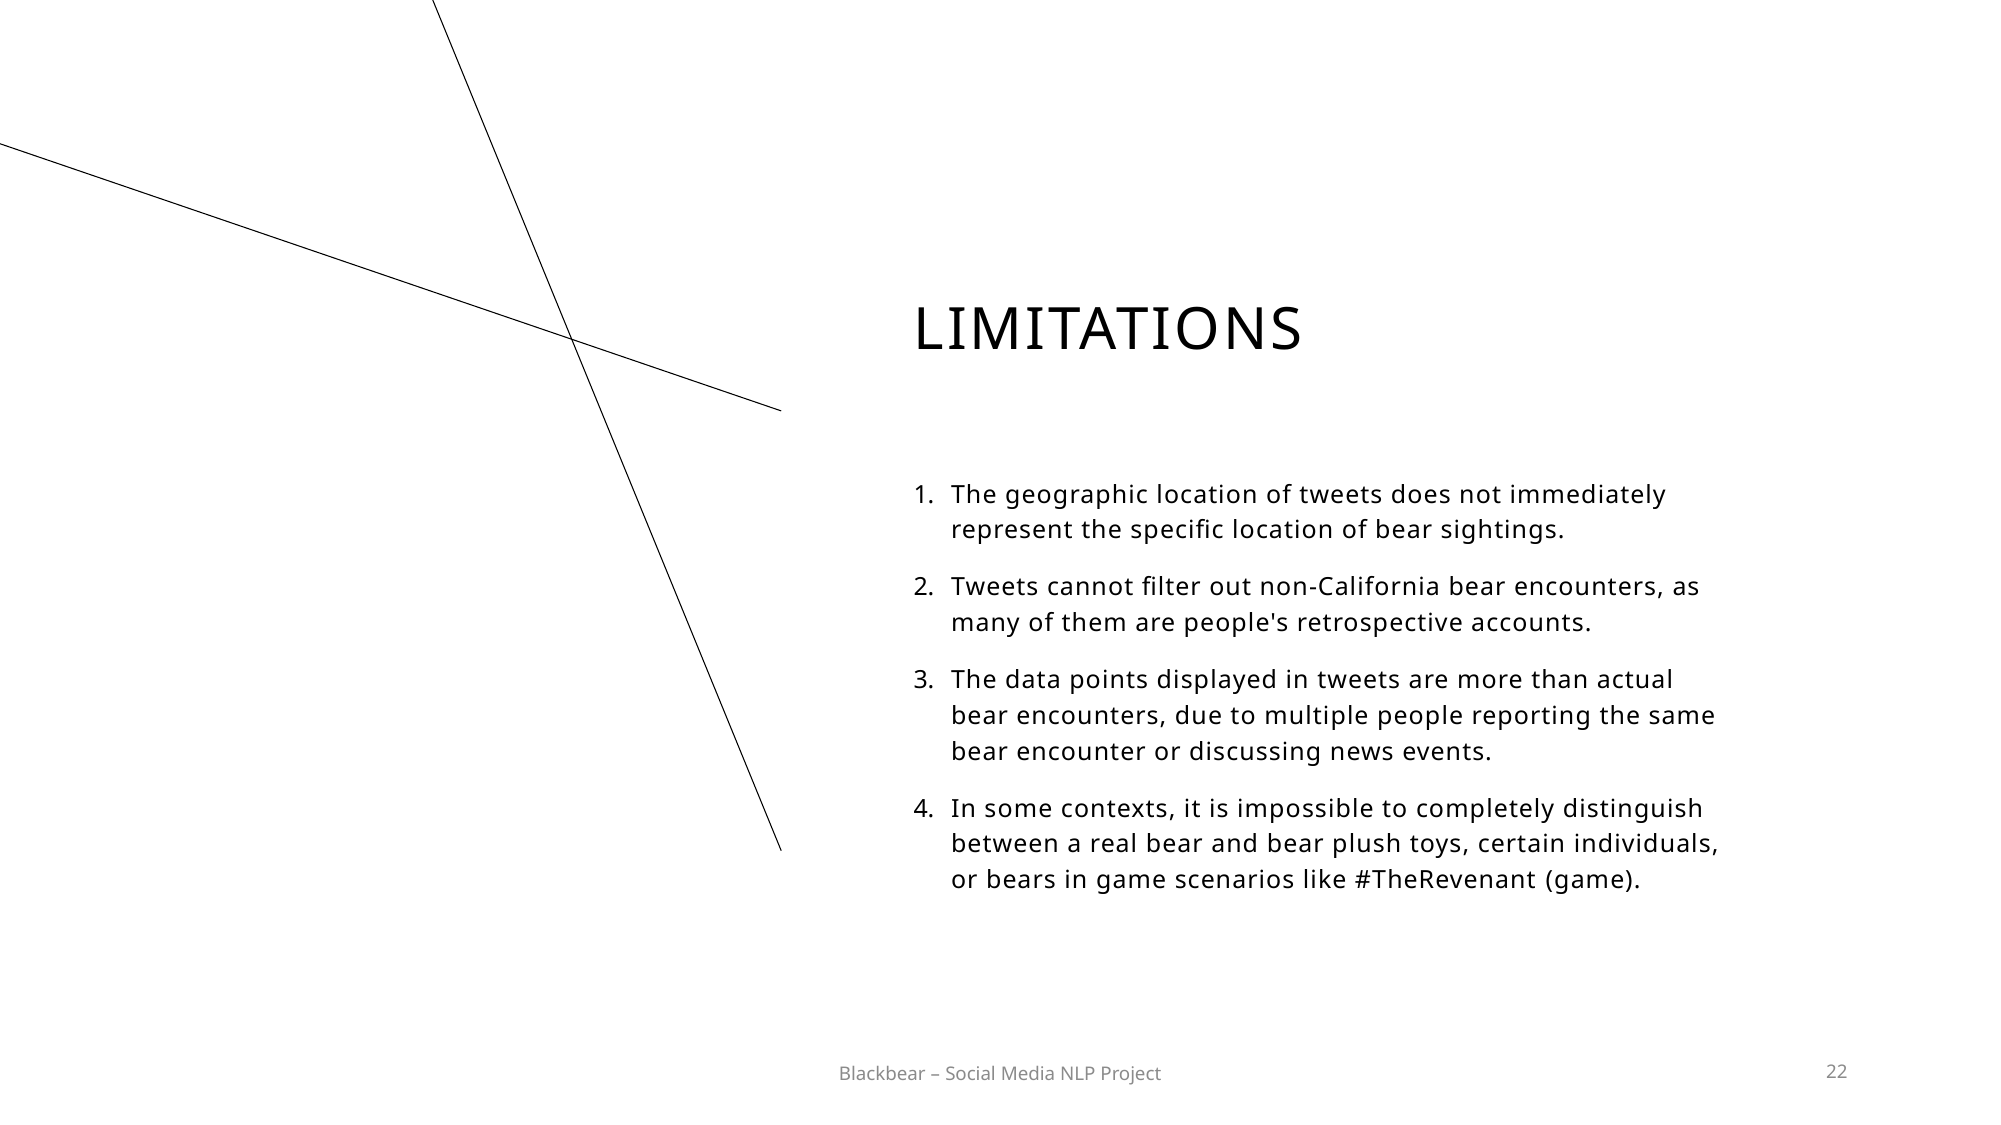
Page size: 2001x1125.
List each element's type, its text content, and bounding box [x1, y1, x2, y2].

list The geographic location of tweets does not immediately represent the specific location of bear sightings. Tweets cannot filter out non-California bear encounters, as many of them are people's retrospective accounts. The data points displayed in tweets are more than actual bear encounters, due to multiple people reporting the same bear encounter or discussing news events. In some contexts, it is impossible to completely distinguish between a real bear and bear plush toys, certain individuals, or bears in game scenarios like #TheRevenant (game). [898, 464, 1737, 911]
title limitations [898, 171, 1737, 370]
slide_number 22 [1412, 1042, 1863, 1103]
footer Blackbear – Social Media NLP Project [662, 1042, 1338, 1103]
